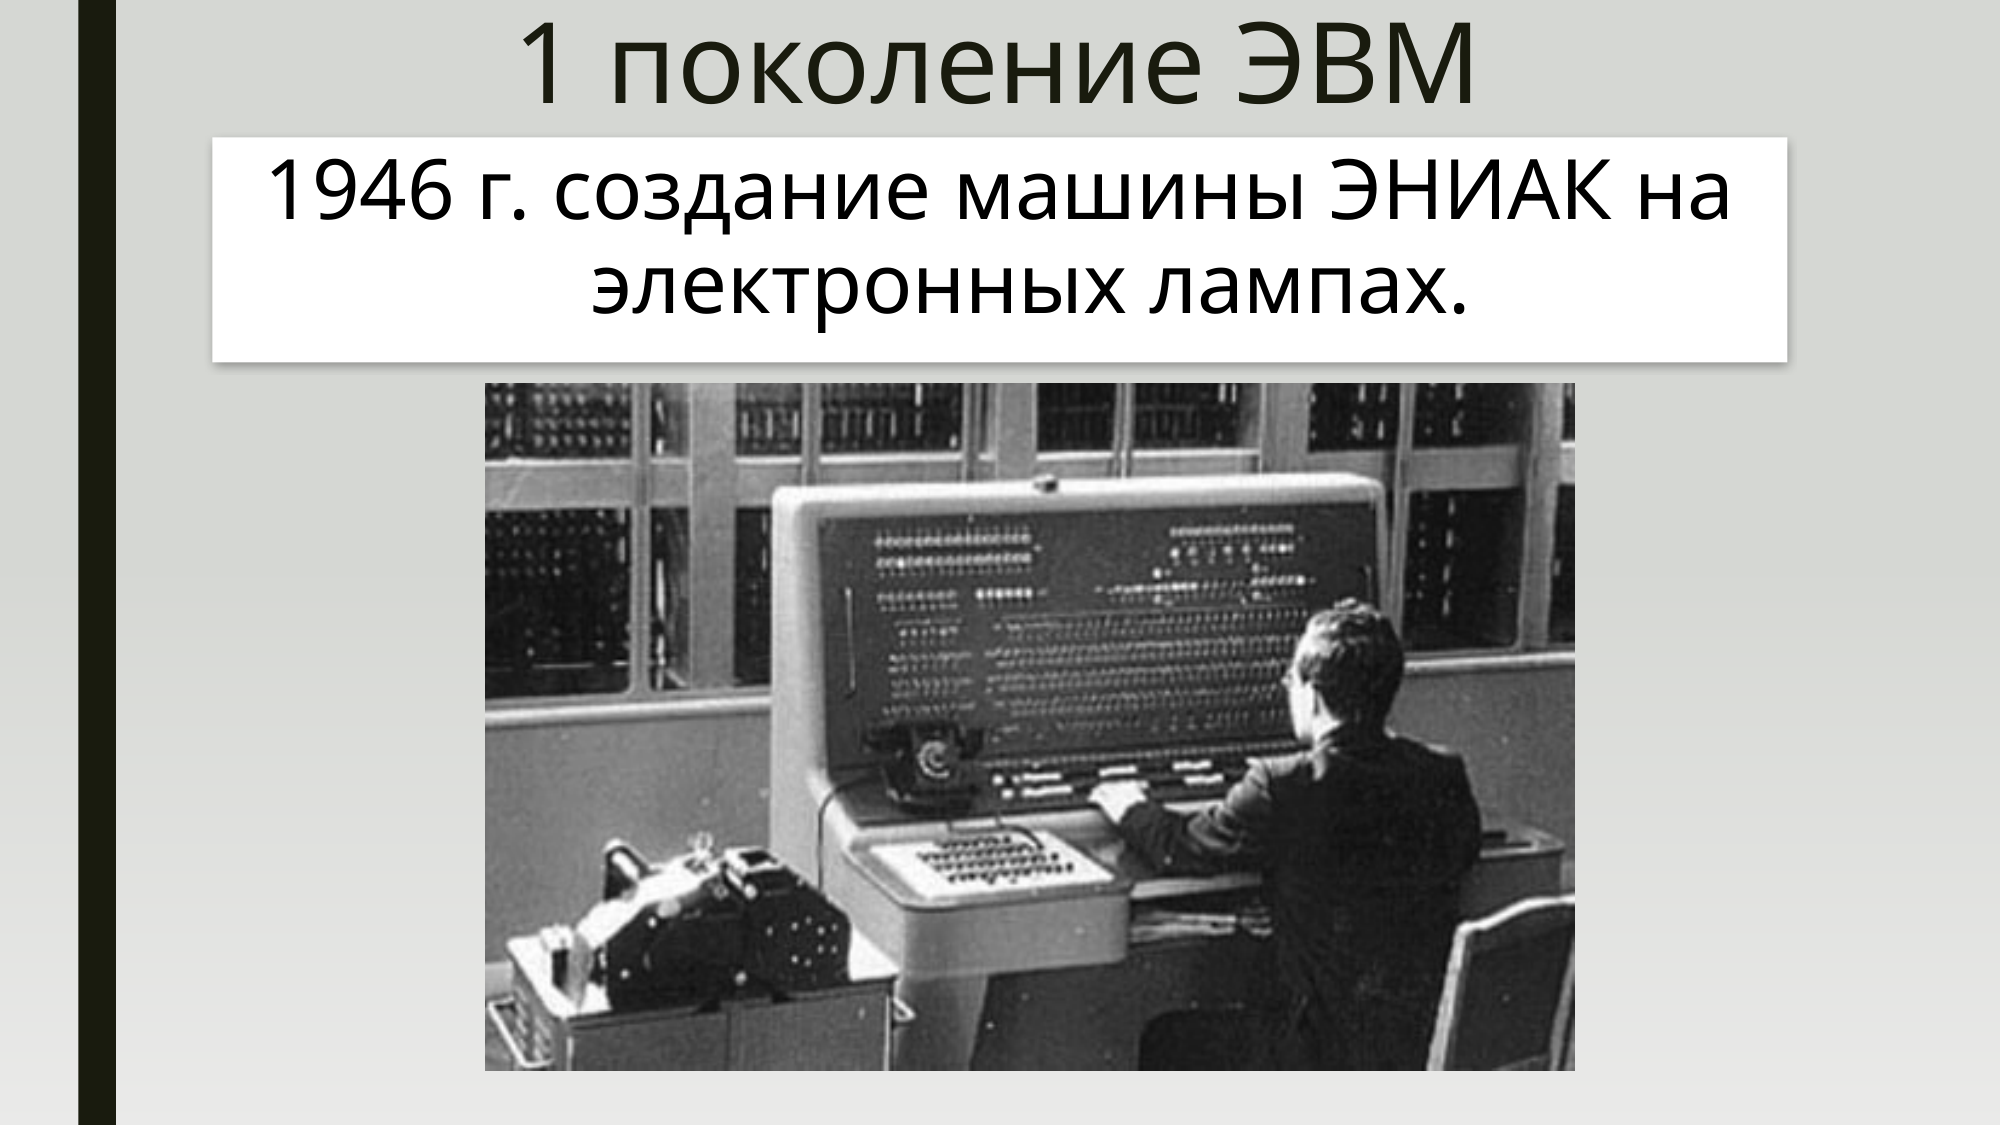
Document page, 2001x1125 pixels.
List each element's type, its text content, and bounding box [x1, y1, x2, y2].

title 1 поколение ЭВМ [225, 0, 1800, 244]
list 1946 г. создание машины ЭНИАК на электронных лампах. [212, 137, 1788, 363]
picture [485, 383, 1575, 1071]
